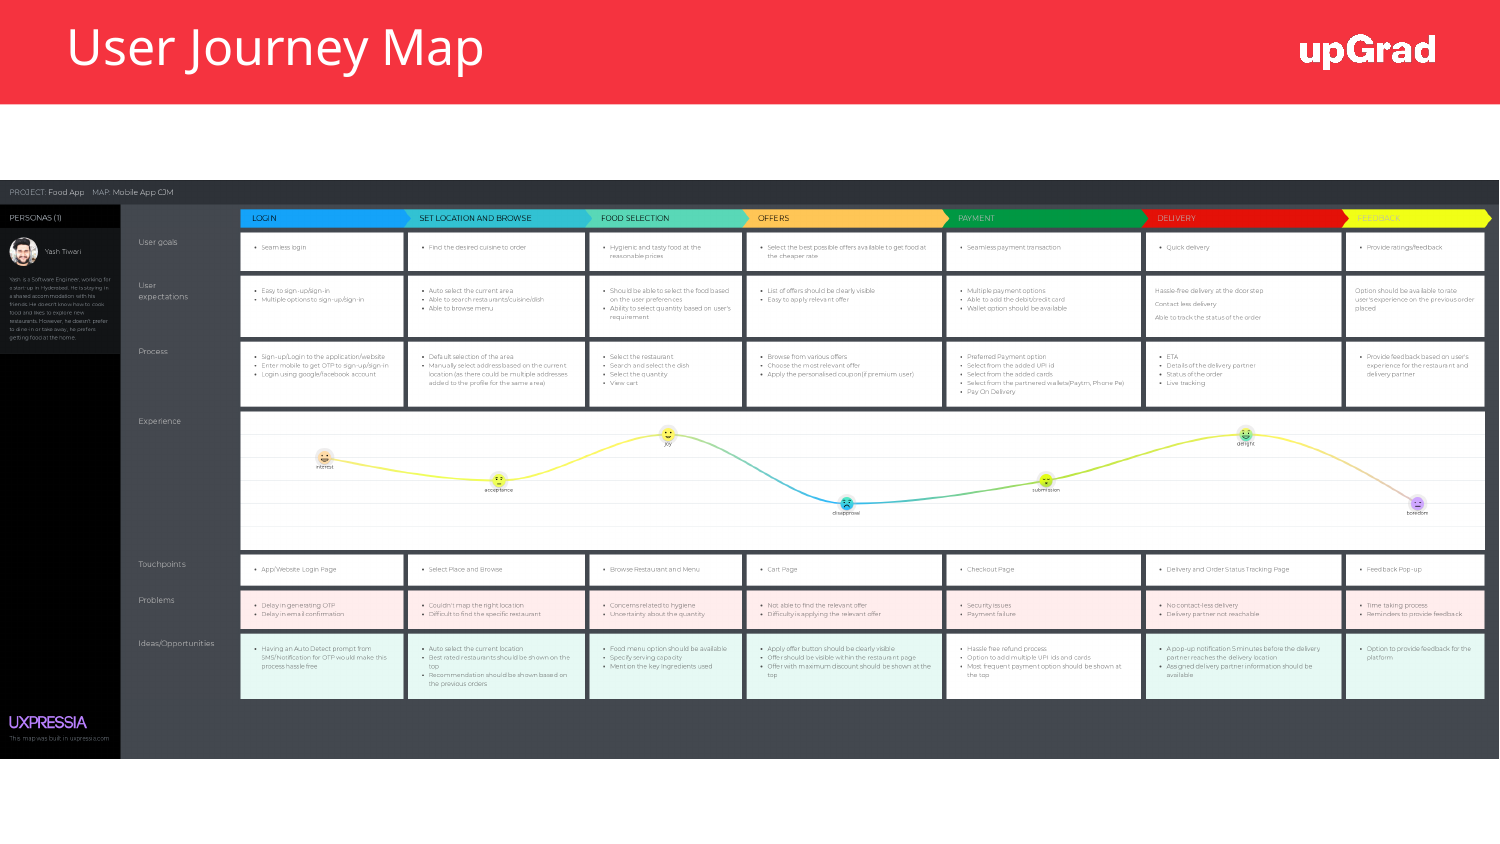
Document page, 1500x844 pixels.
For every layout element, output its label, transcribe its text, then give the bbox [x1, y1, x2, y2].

picture [0, 180, 1500, 760]
picture [1300, 34, 1435, 70]
title User Journey Map [51, 18, 665, 82]
